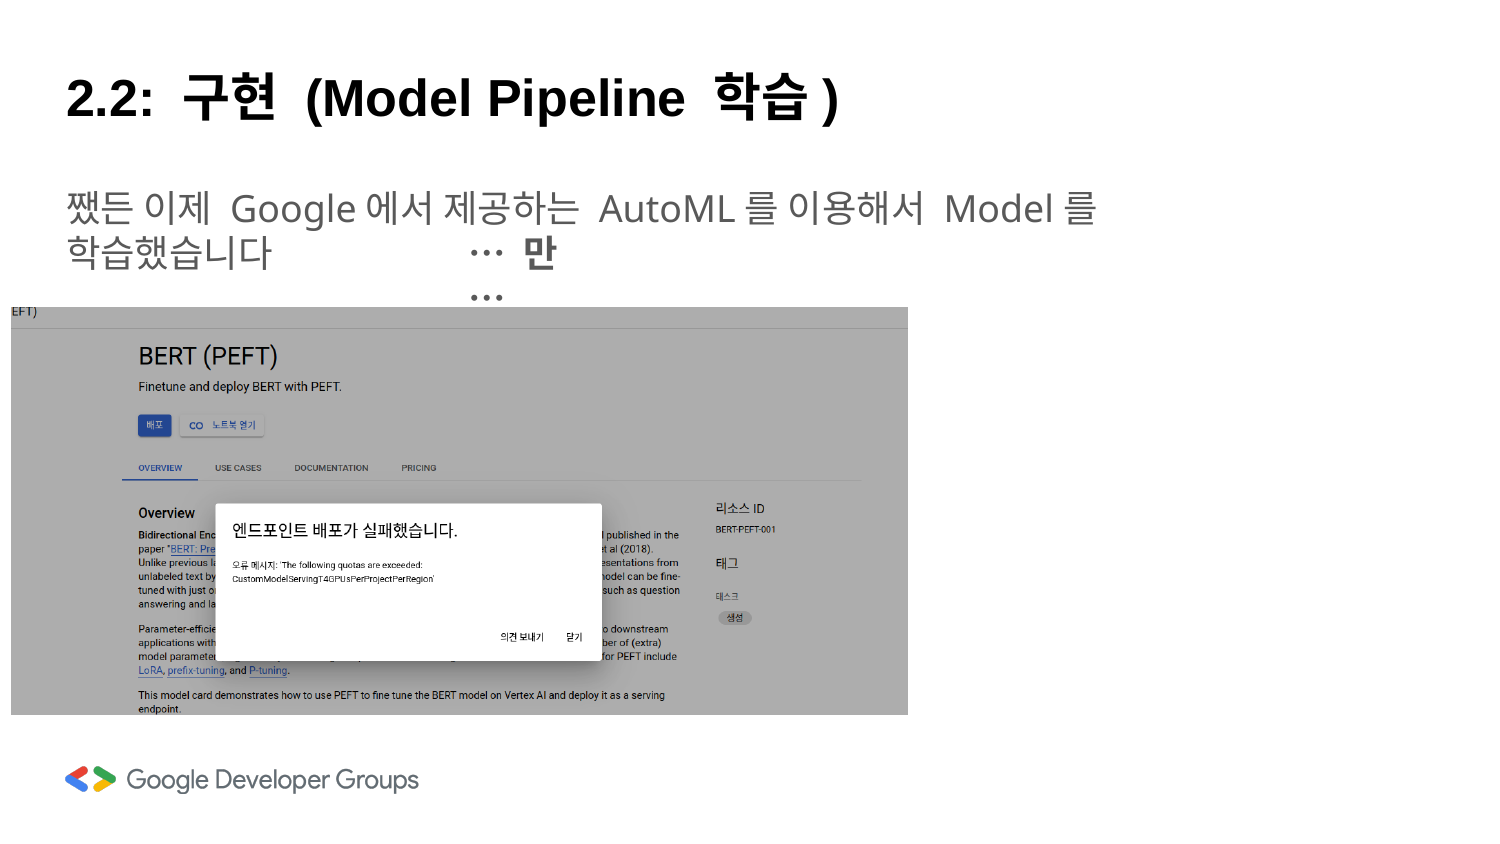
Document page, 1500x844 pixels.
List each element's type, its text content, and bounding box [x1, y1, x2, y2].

picture [64, 766, 419, 794]
picture [11, 306, 909, 715]
title 2.2: 구현 (Model Pipeline 학습) [51, 61, 967, 131]
text_box 쨌든 이제 Google에서 제공하는 AutoML를 이용해서 Model를 학습했습니다 [51, 169, 1125, 290]
text_box … 만… [453, 215, 592, 305]
